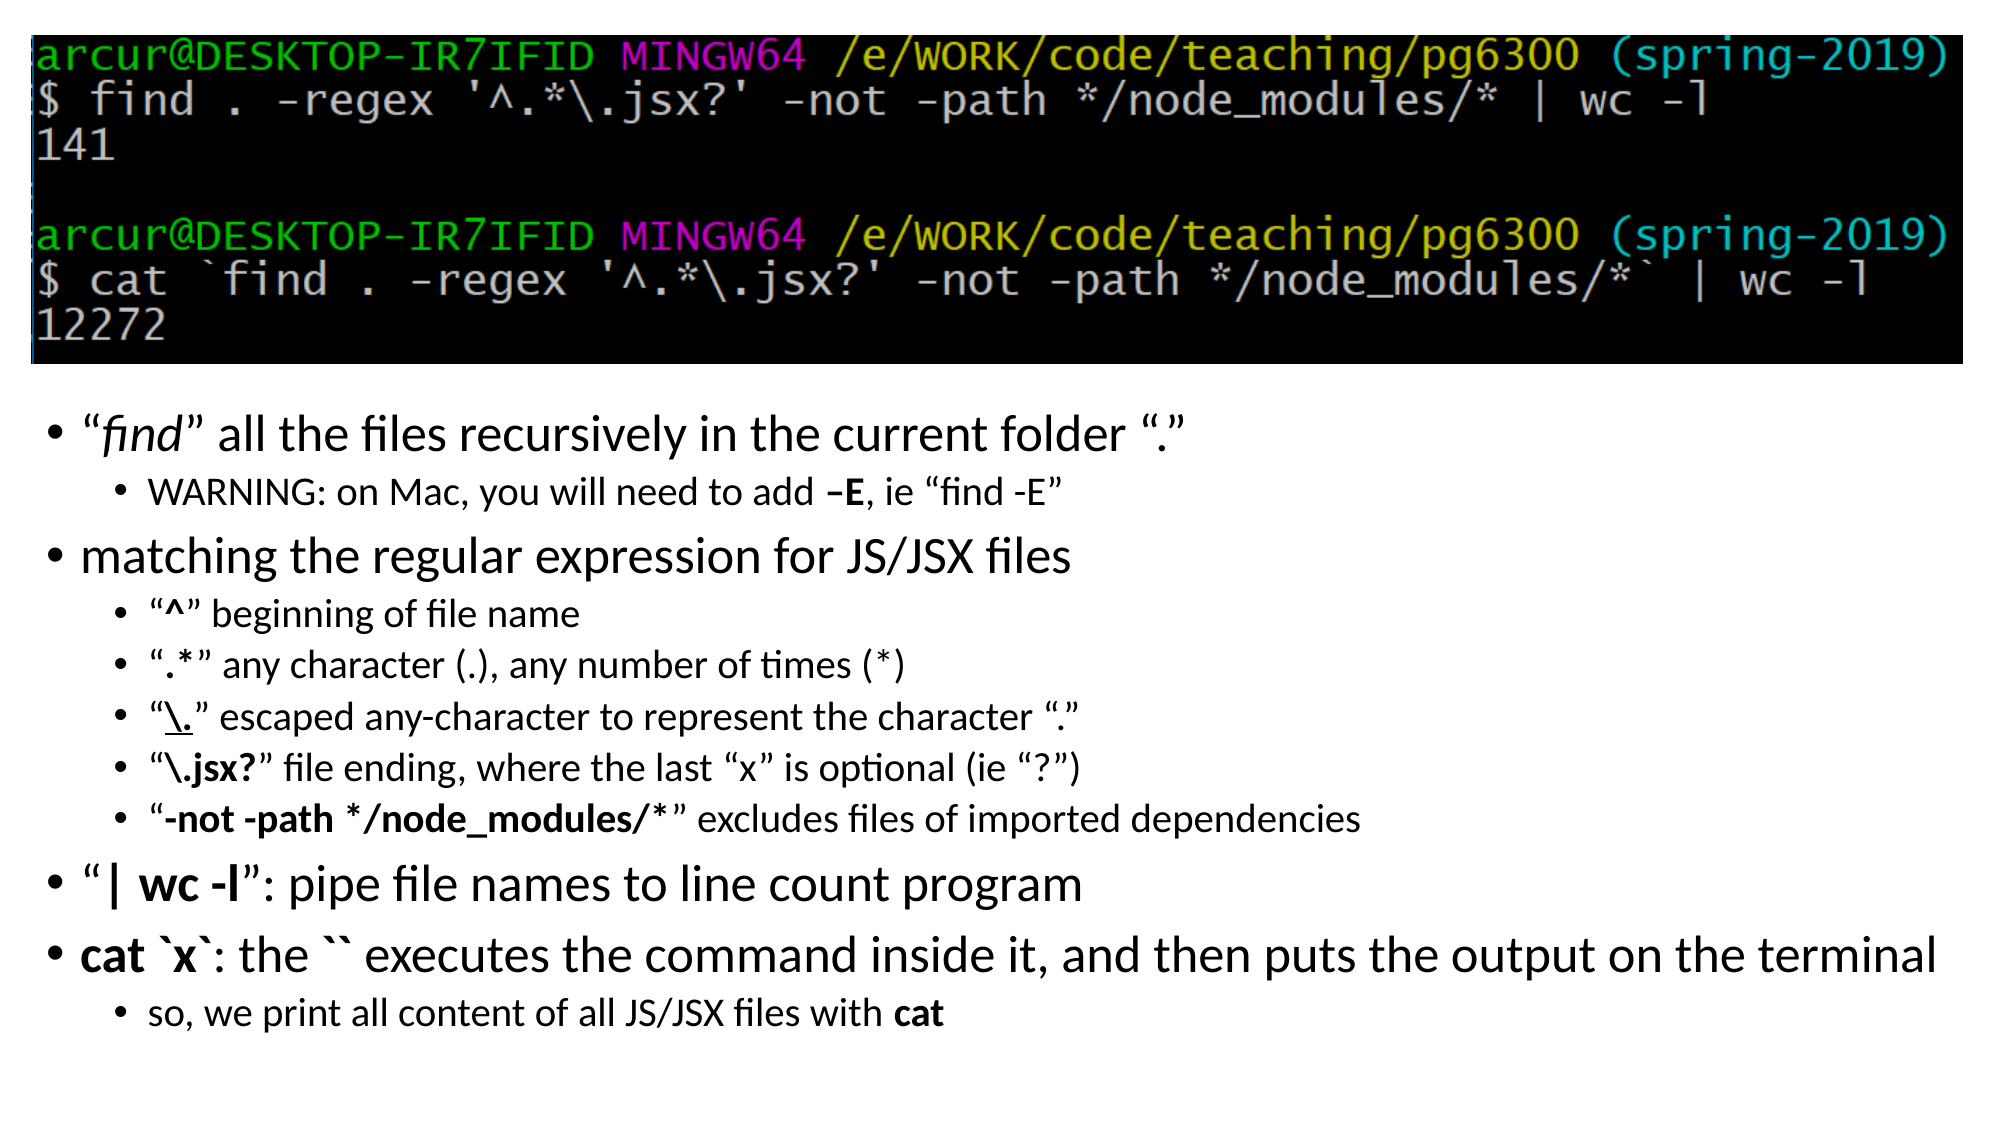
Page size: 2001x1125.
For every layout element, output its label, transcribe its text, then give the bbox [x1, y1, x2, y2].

picture [31, 35, 1963, 364]
list “find” all the files recursively in the current folder “.” WARNING: on Mac, you will need to add –E, ie “find -E” matching the regular expression for JS/JSX files “^” beginning of file name “.*” any character (.), any number of times (*) “\.” escaped any-character to represent the character “.” “\.jsx?” file ending, where the last “x” is optional (ie “?”) “-not -path */node_modules/*” excludes files of imported dependencies “| wc -l”: pipe file names to line count program cat `x`: the `` executes the command inside it, and then puts the output on the terminal so, we print all content of all JS/JSX files with cat [31, 398, 1963, 1108]
